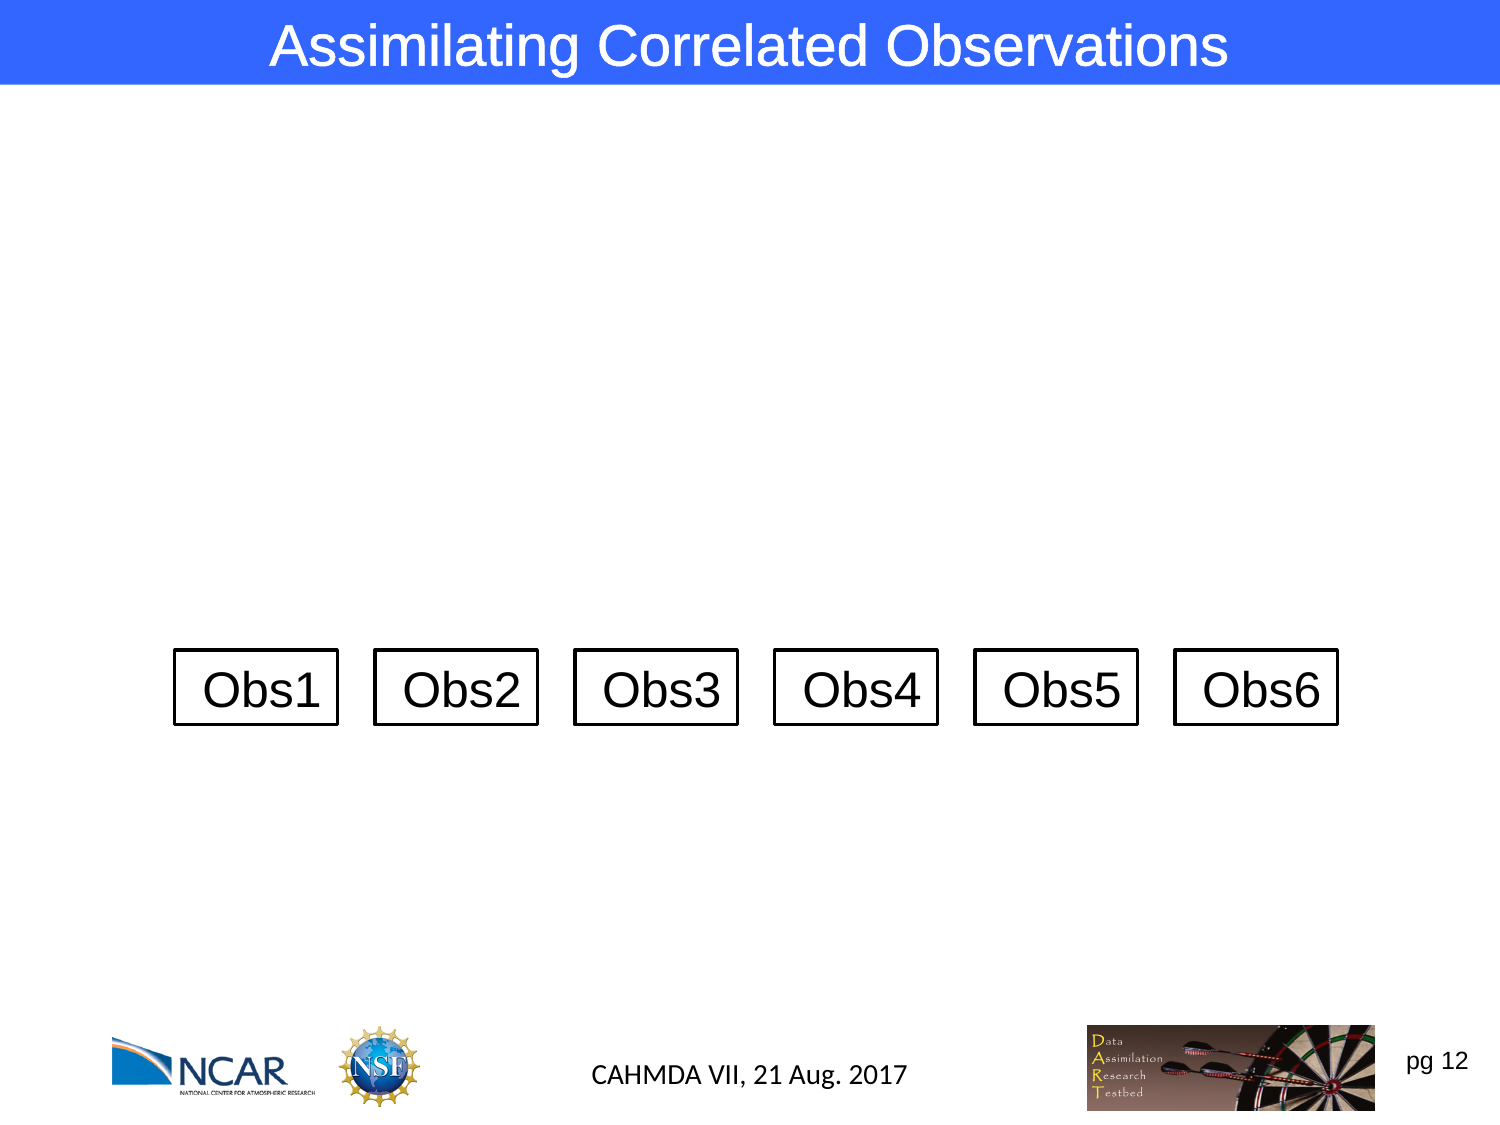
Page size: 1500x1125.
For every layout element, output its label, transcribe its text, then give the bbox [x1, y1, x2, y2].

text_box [174, 649, 338, 726]
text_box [1174, 649, 1338, 787]
picture [112, 1037, 315, 1095]
picture [1087, 1025, 1375, 1111]
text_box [374, 649, 538, 726]
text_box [574, 649, 738, 726]
footer CAHMDA VII, 21 Aug. 2017 [512, 1042, 988, 1103]
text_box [974, 649, 1138, 726]
picture [337, 1024, 421, 1108]
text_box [774, 649, 938, 726]
text_box Assimilating Correlated Observations [0, 0, 1500, 85]
